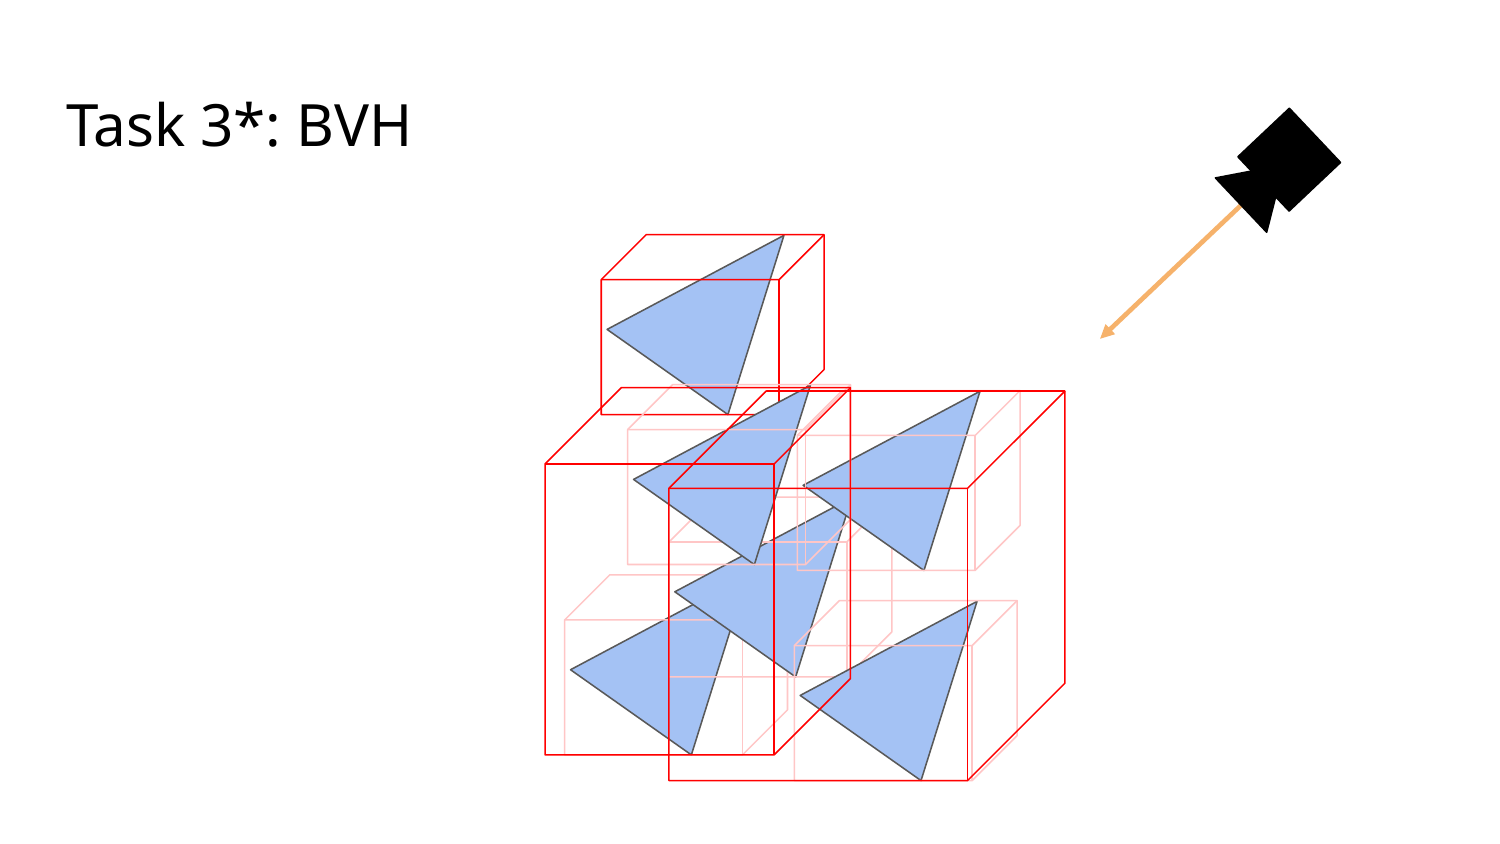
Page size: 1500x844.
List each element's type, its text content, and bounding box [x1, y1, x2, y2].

text_box [668, 391, 1065, 781]
text_box [601, 234, 825, 407]
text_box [1226, 132, 1329, 208]
title Task 7: Environment Light [601, 234, 823, 279]
text_box [545, 387, 851, 755]
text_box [1099, 204, 1242, 339]
text_box Populate the pdf and cdf vectors based on flux through each pixel (flux through pixel is proportional to L sin(Θ) ) [546, 388, 850, 463]
title Task 3*: BVH [51, 72, 557, 167]
text_box Vec3 Sphere::Image::sample() const; // Importance sampler [851, 392, 1063, 488]
